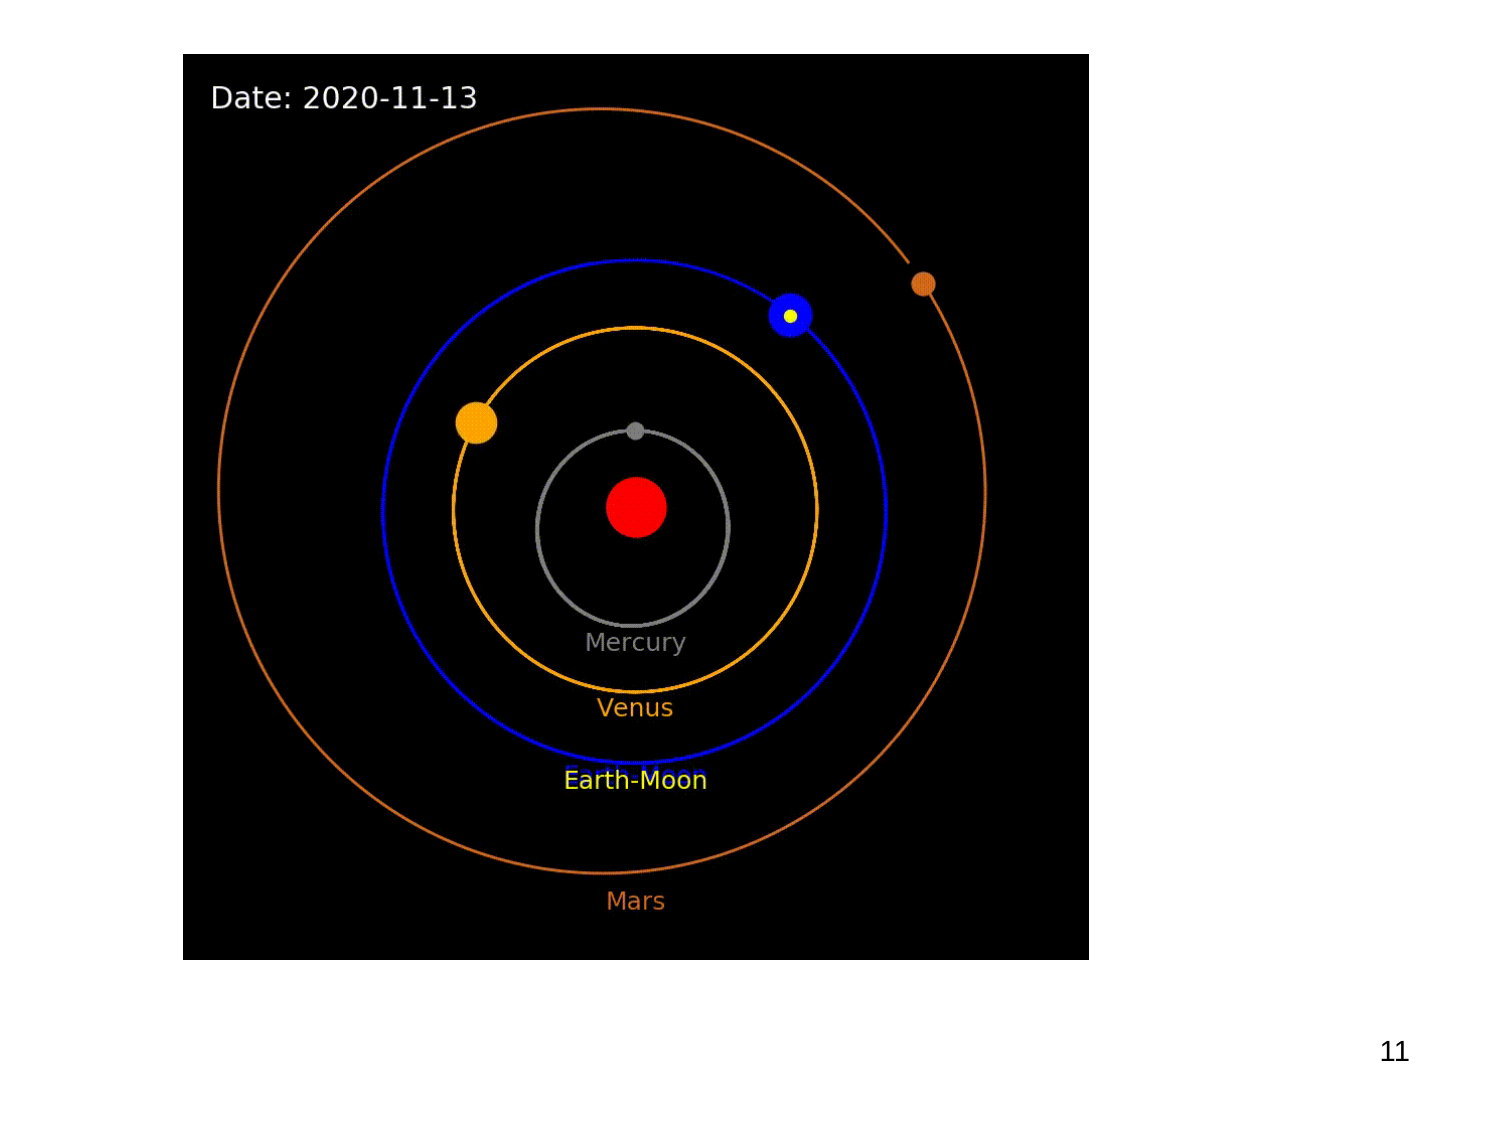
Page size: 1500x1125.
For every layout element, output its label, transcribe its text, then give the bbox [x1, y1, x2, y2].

picture [182, 54, 1089, 960]
slide_number 11 [1074, 1024, 1425, 1103]
